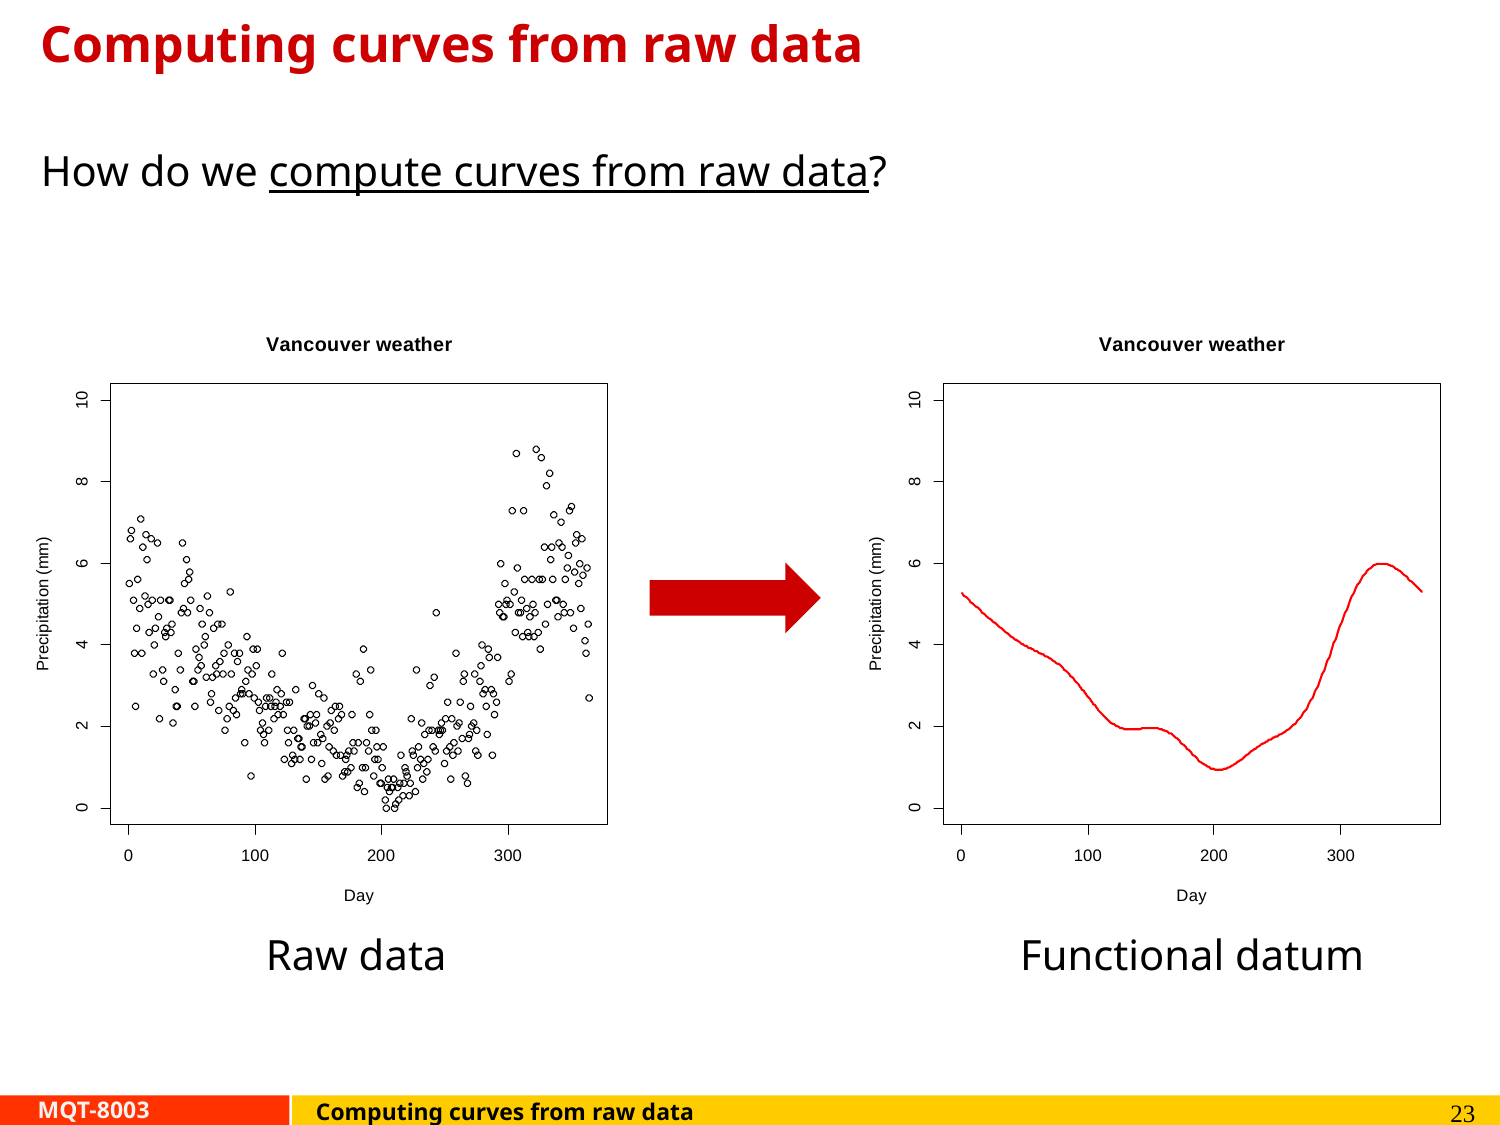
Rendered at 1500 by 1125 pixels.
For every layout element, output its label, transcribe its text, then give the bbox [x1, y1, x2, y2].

list How do we compute curves from raw data? [25, 137, 1477, 1059]
title Computing curves from raw data [25, 12, 1475, 73]
text_box Computing curves from raw data [301, 1090, 774, 1125]
slide_number 23 [1152, 1082, 1491, 1125]
picture [862, 302, 1483, 925]
picture [29, 302, 650, 925]
text_box [650, 562, 821, 634]
